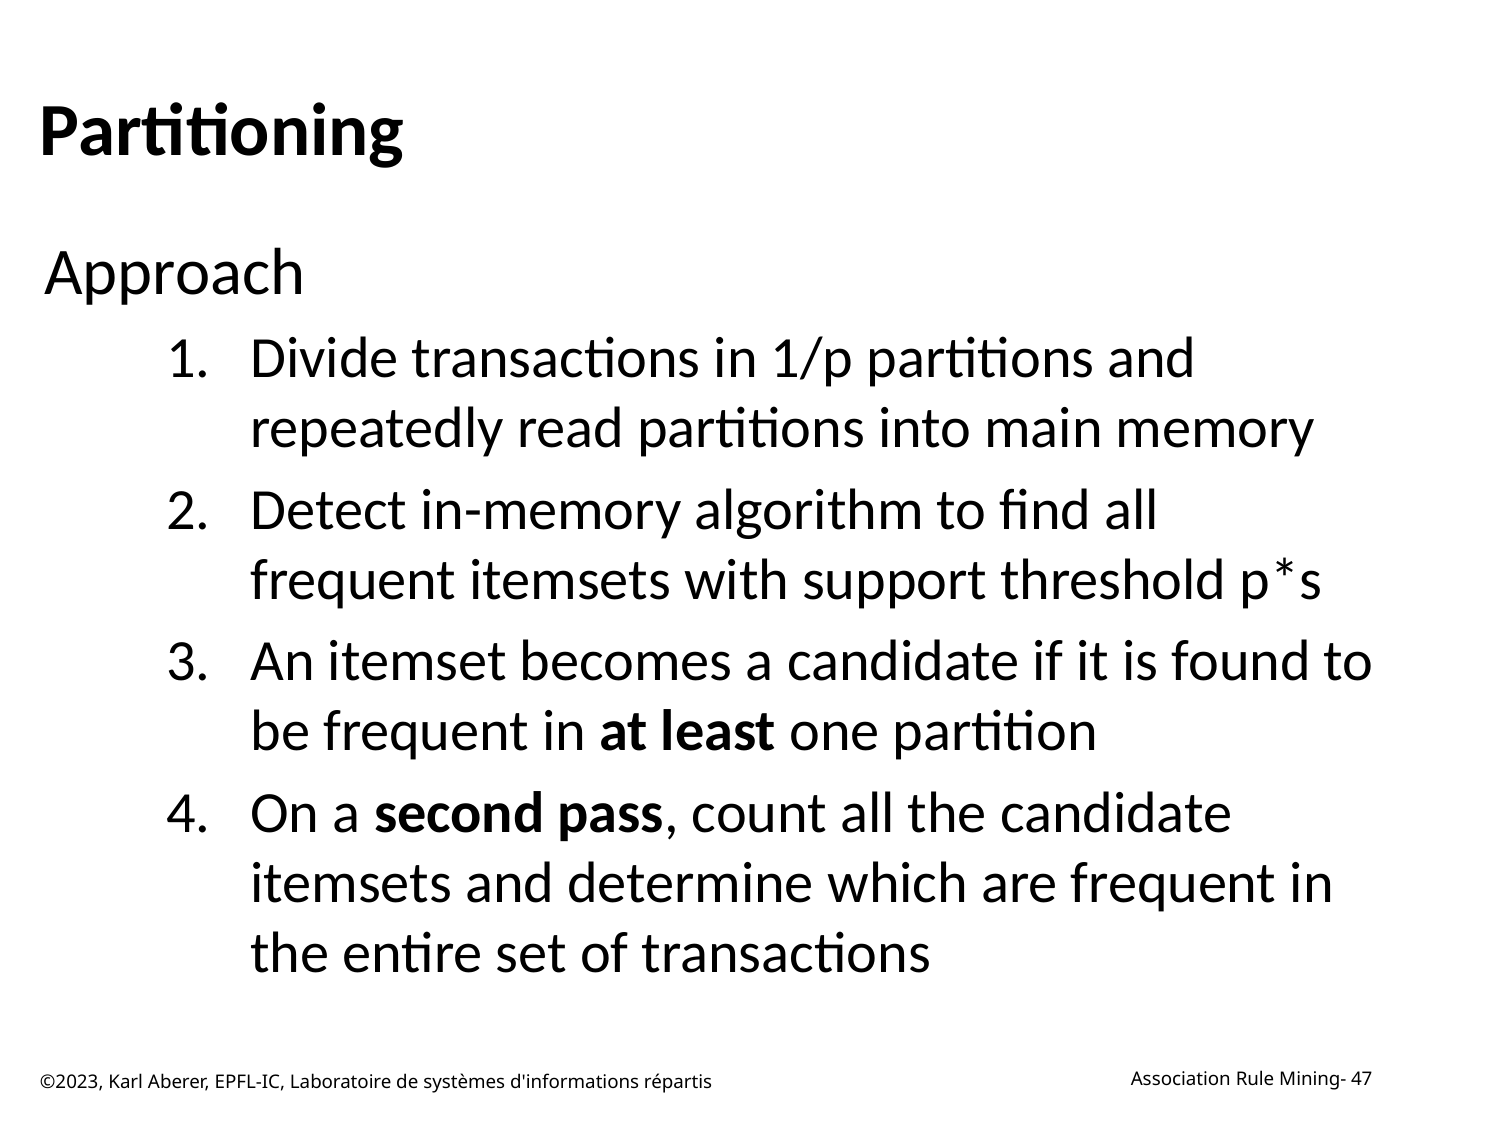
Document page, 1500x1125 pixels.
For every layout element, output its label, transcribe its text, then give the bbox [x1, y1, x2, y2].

list Approach Divide transactions in 1/p partitions and repeatedly read partitions into main memory Detect in-memory algorithm to find all frequent itemsets with support threshold p*s An itemset becomes a candidate if it is found to be frequent in at least one partition On a second pass, count all the candidate itemsets and determine which are frequent in the entire set of transactions [29, 219, 1393, 1046]
title Partitioning [24, 49, 1388, 201]
footer ©2023, Karl Aberer, EPFL-IC, Laboratoire de systèmes d'informations répartis [24, 1062, 988, 1101]
